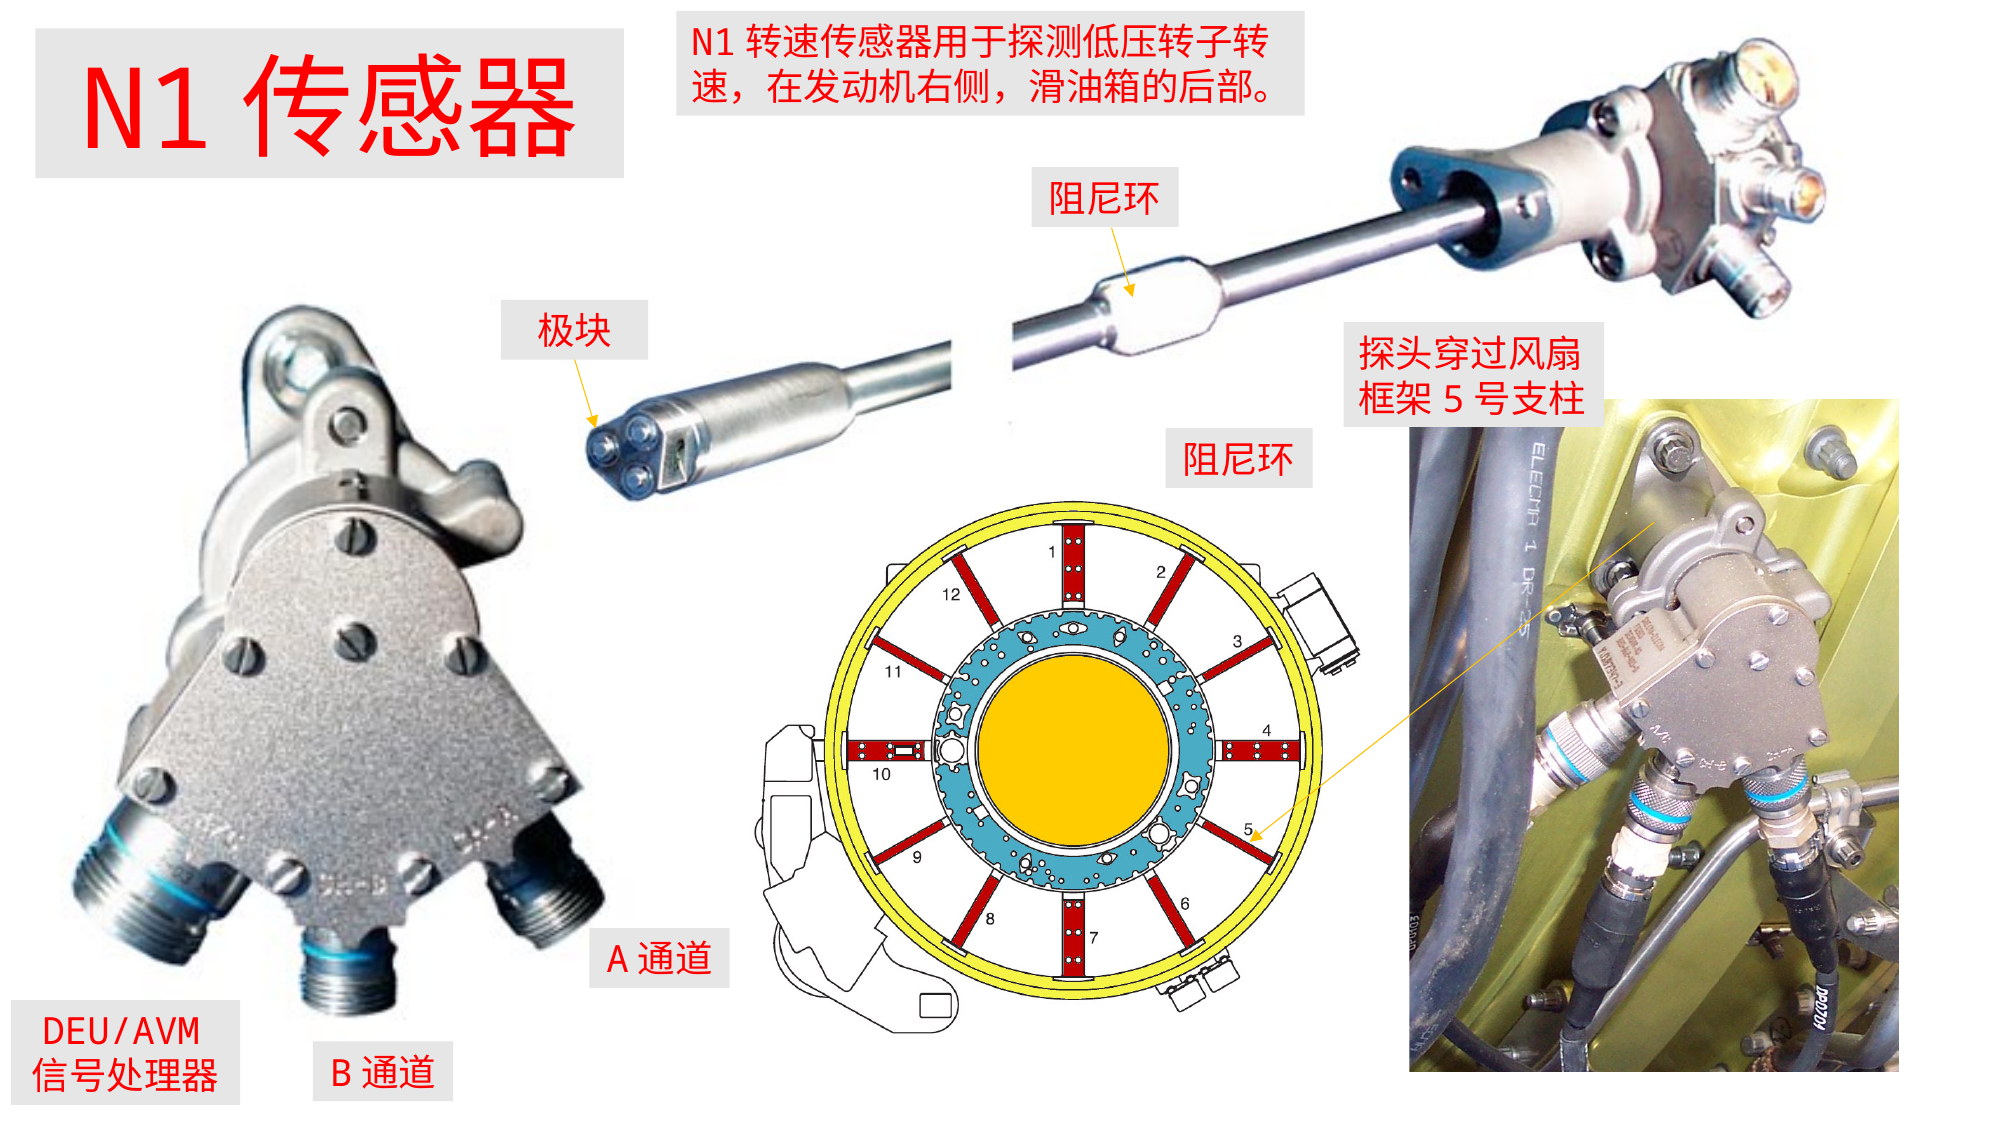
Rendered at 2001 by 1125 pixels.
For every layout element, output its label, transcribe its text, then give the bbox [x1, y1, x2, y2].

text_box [574, 358, 596, 429]
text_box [1111, 227, 1133, 298]
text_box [1249, 522, 1655, 842]
text_box A通道 [667, 928, 730, 988]
text_box B通道 [312, 1054, 454, 1102]
text_box N1传感器 [35, 28, 553, 179]
picture [29, 0, 1915, 1072]
text_box DEU/AVM信号处理器 [10, 1000, 241, 1105]
